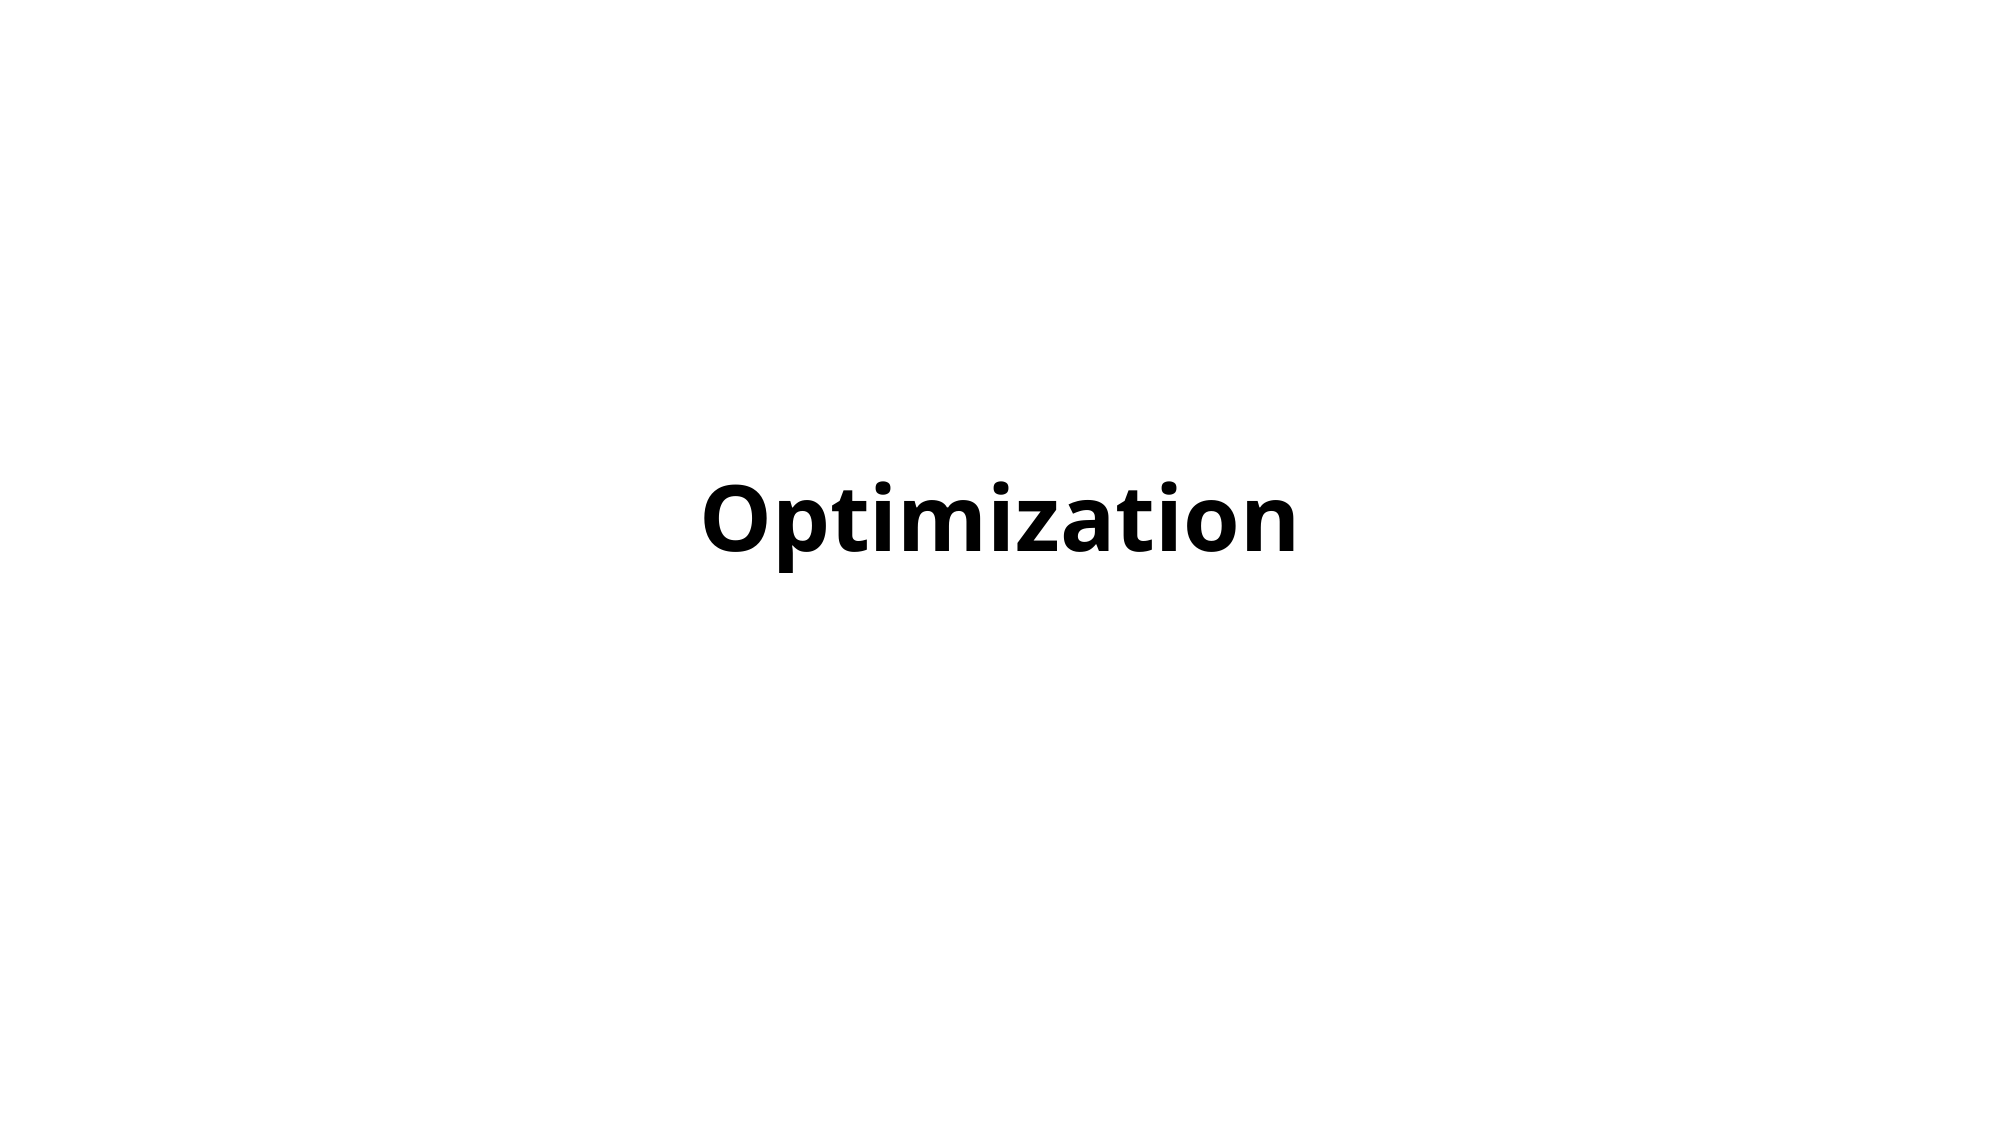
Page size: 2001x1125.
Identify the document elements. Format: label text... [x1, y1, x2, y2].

title Optimization [137, 413, 1863, 631]
